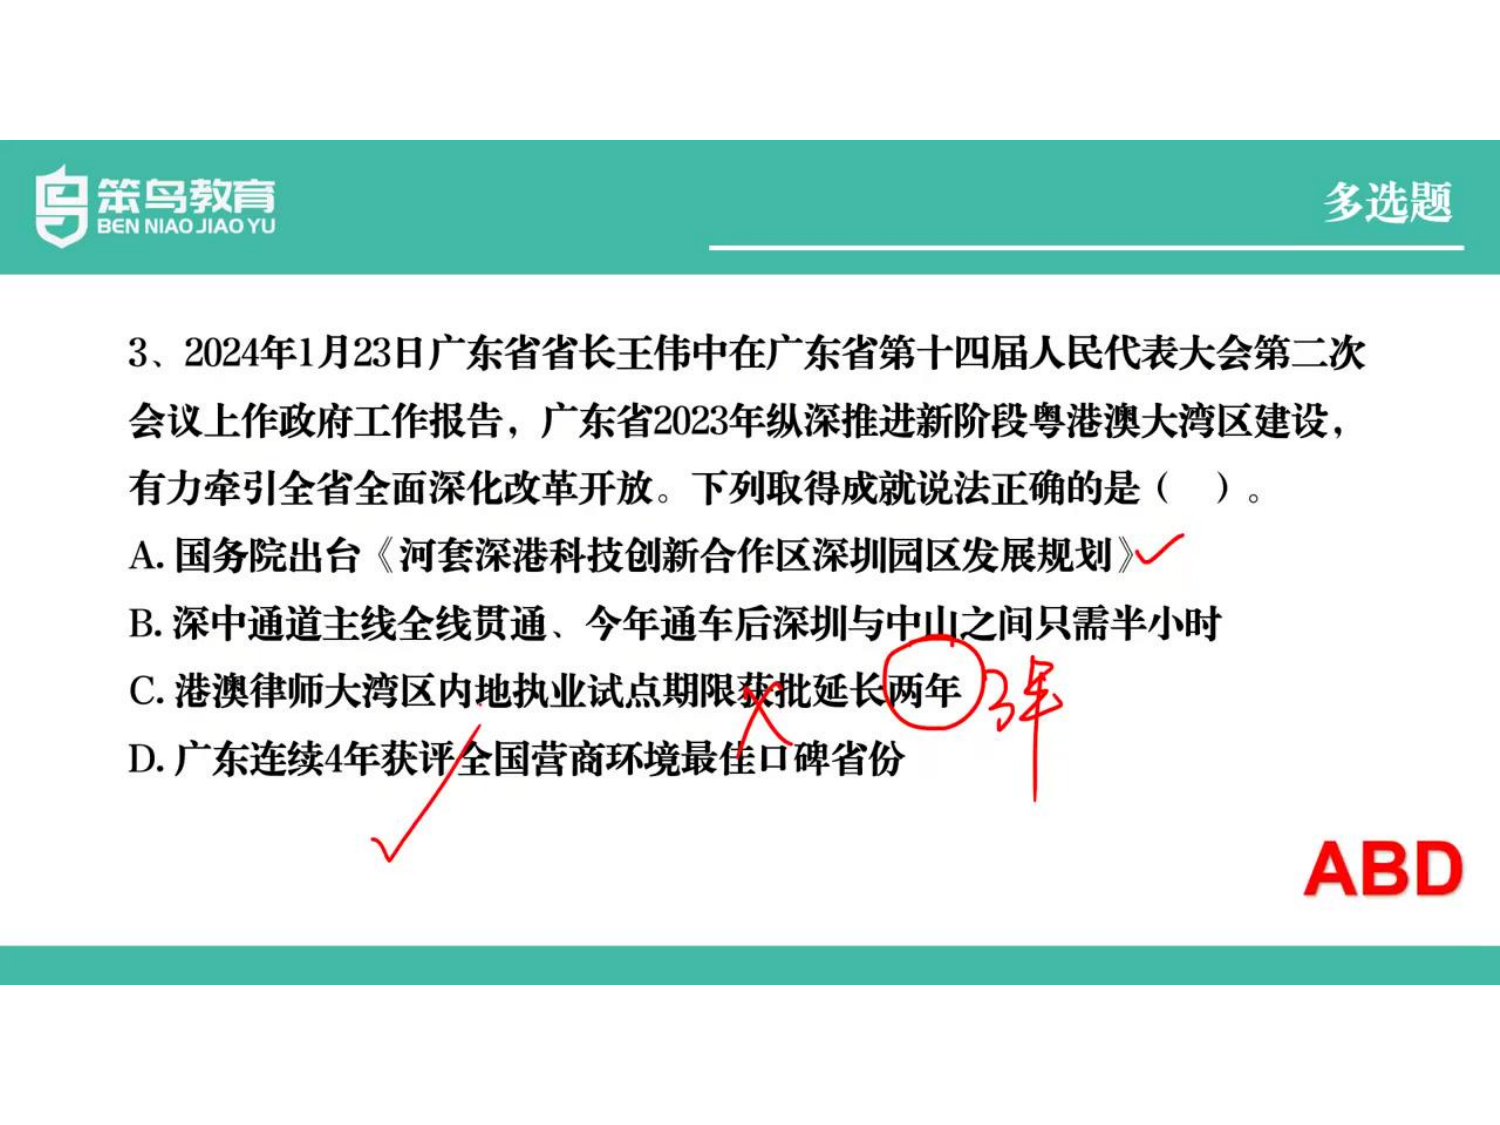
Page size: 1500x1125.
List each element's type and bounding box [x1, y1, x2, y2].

picture [0, 140, 1500, 985]
